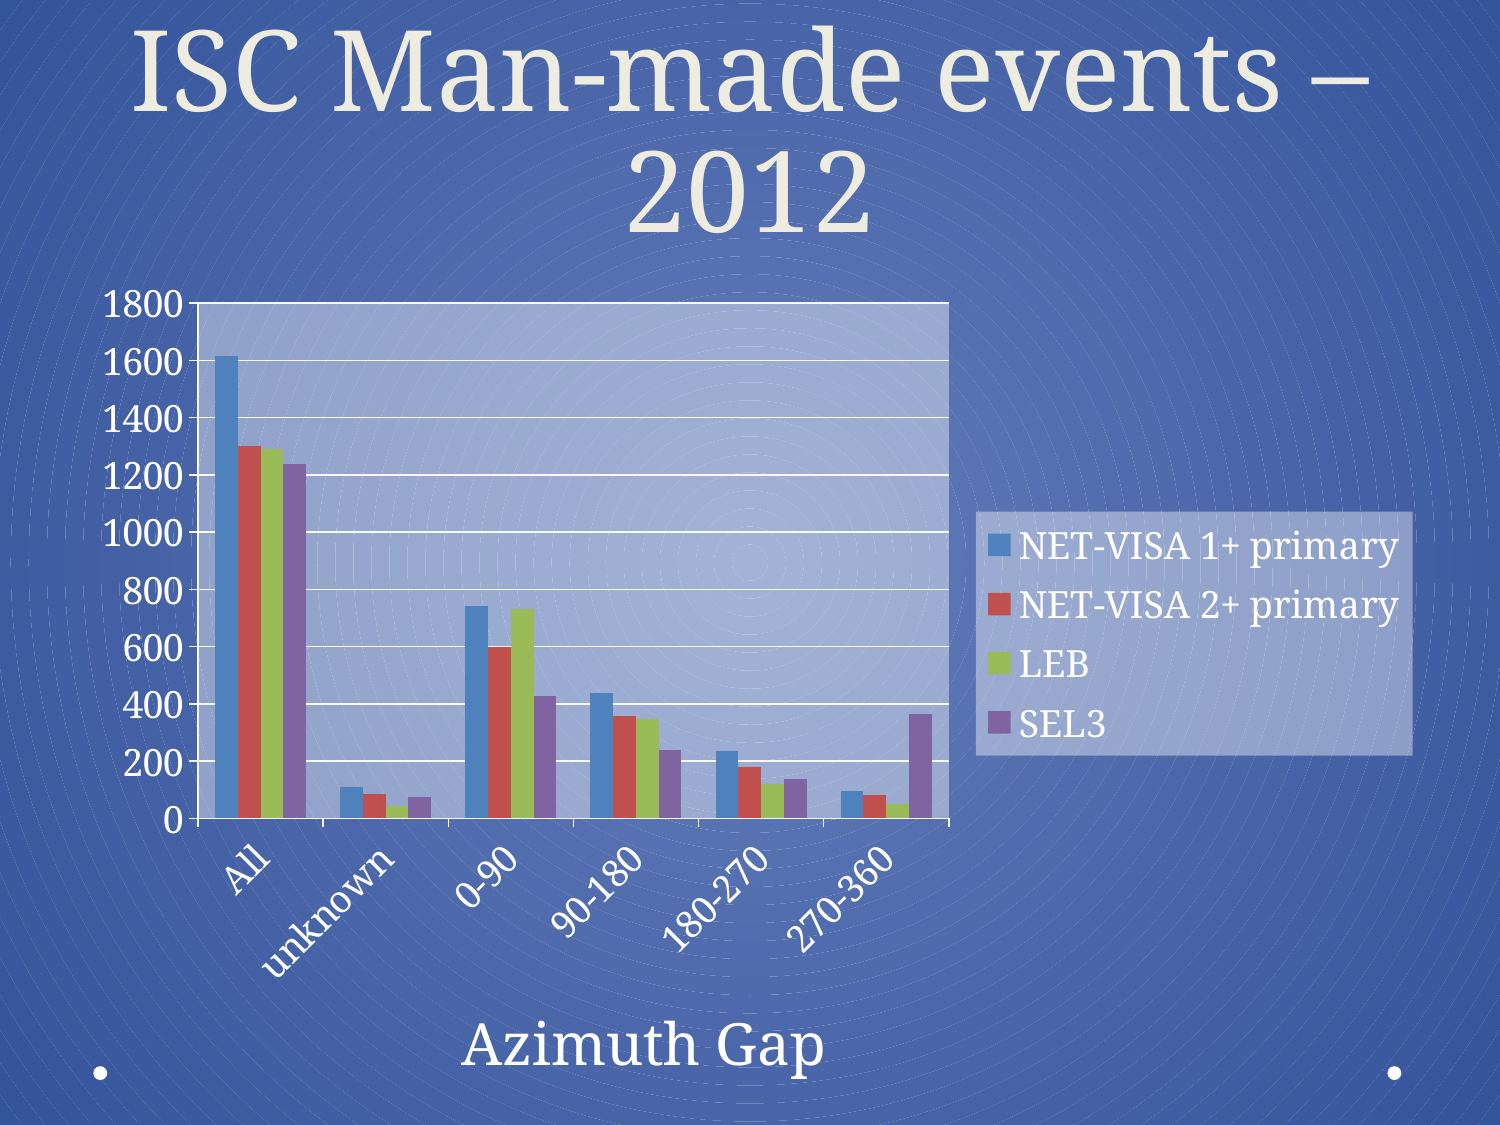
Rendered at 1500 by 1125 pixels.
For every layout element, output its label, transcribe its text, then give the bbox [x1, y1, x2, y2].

chart [74, 262, 1426, 1006]
title ISC Man-made events – 2012 [75, 0, 1425, 261]
text_box Azimuth Gap [447, 1014, 841, 1085]
